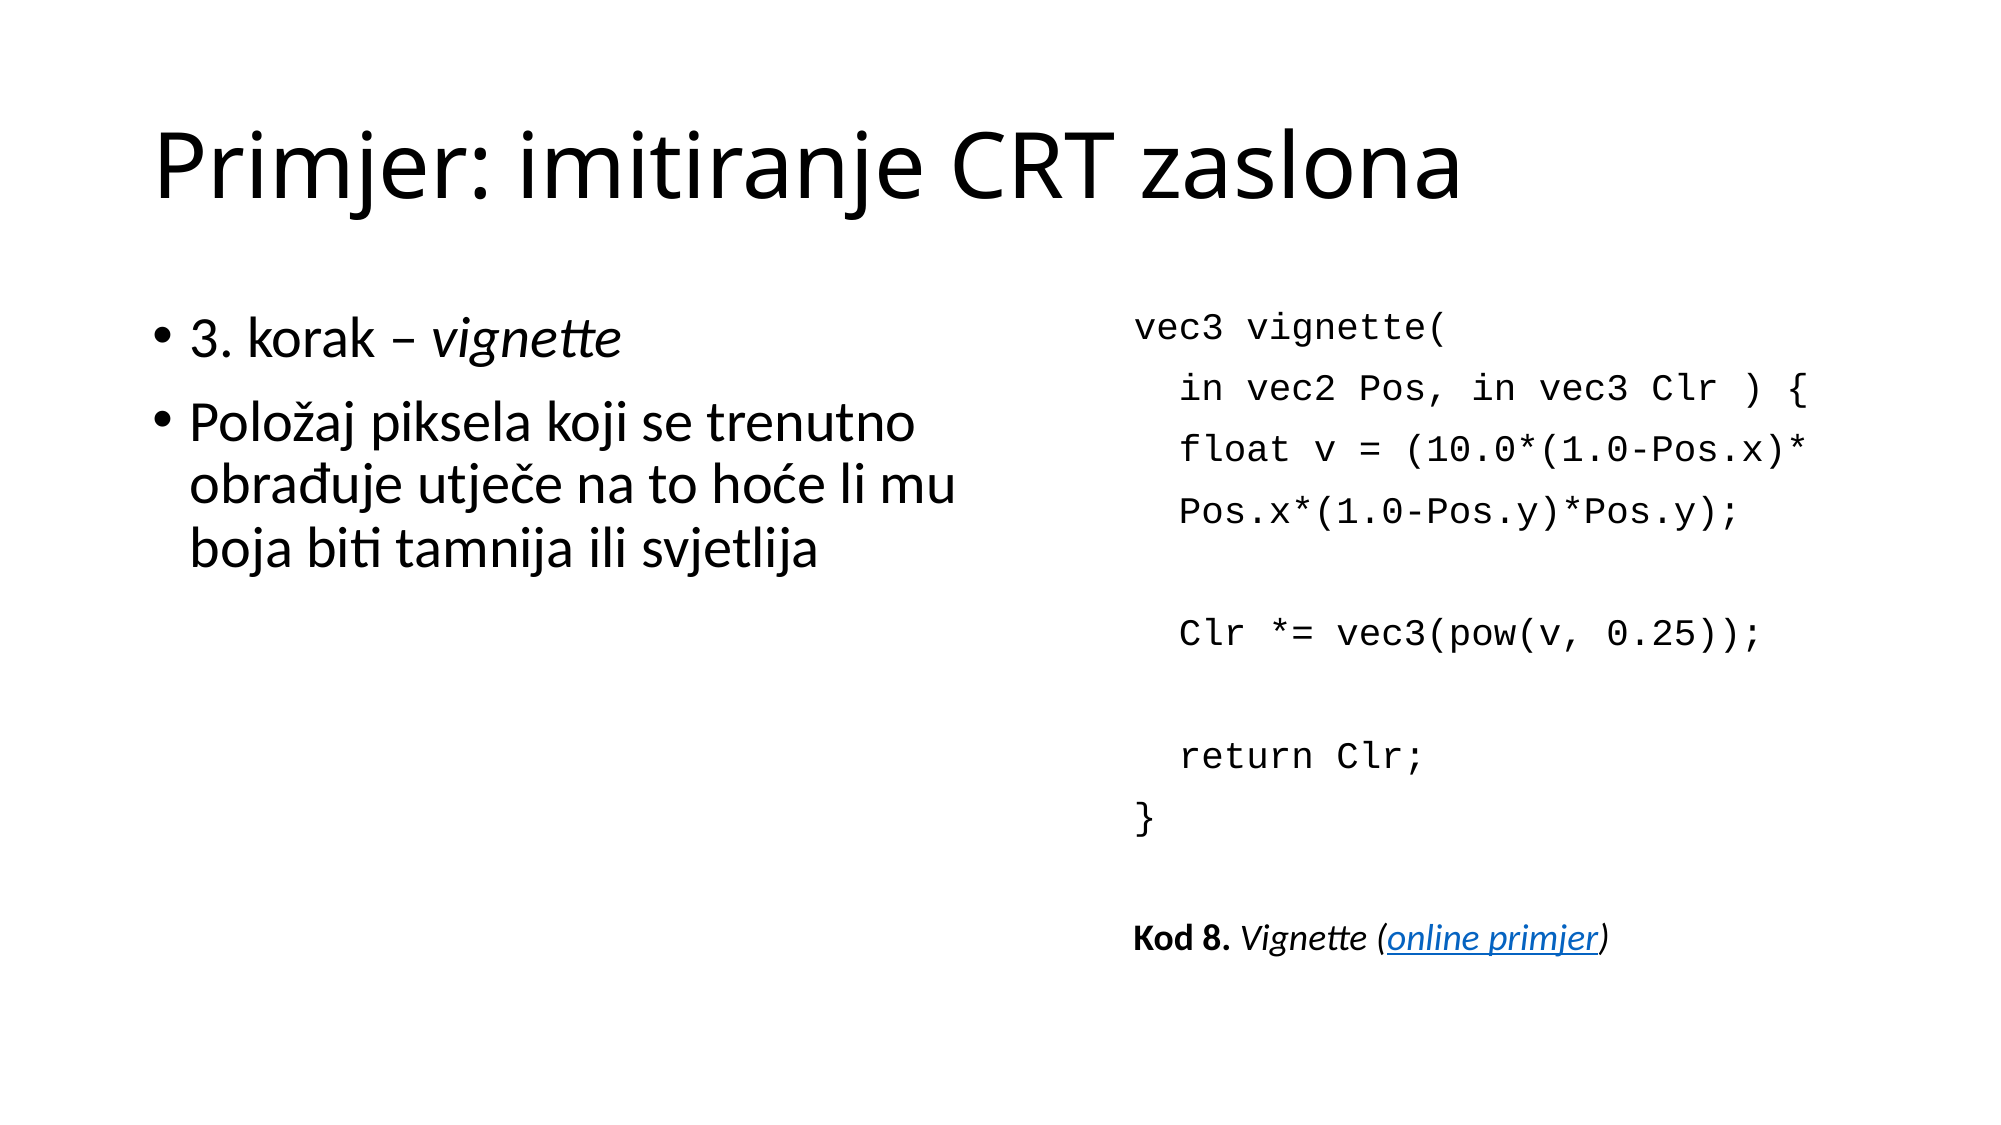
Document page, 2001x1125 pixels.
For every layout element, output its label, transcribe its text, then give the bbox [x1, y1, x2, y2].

title Primjer: imitiranje CRT zaslona [137, 59, 1863, 278]
list vec3 vignette( in vec2 Pos, in vec3 Clr ) { float v = (10.0*(1.0-Pos.x)* Pos.x*(1.0-Pos.y)*Pos.y); Clr *= vec3(pow(v, 0.25)); return Clr; } [1118, 299, 1863, 905]
list 3. korak – vignette Položaj piksela koji se trenutno obrađuje utječe na to hoće li mu boja biti tamnija ili svjetlija [137, 299, 988, 1014]
text_box Kod 8. Vignette (online primjer) [1118, 905, 1863, 966]
